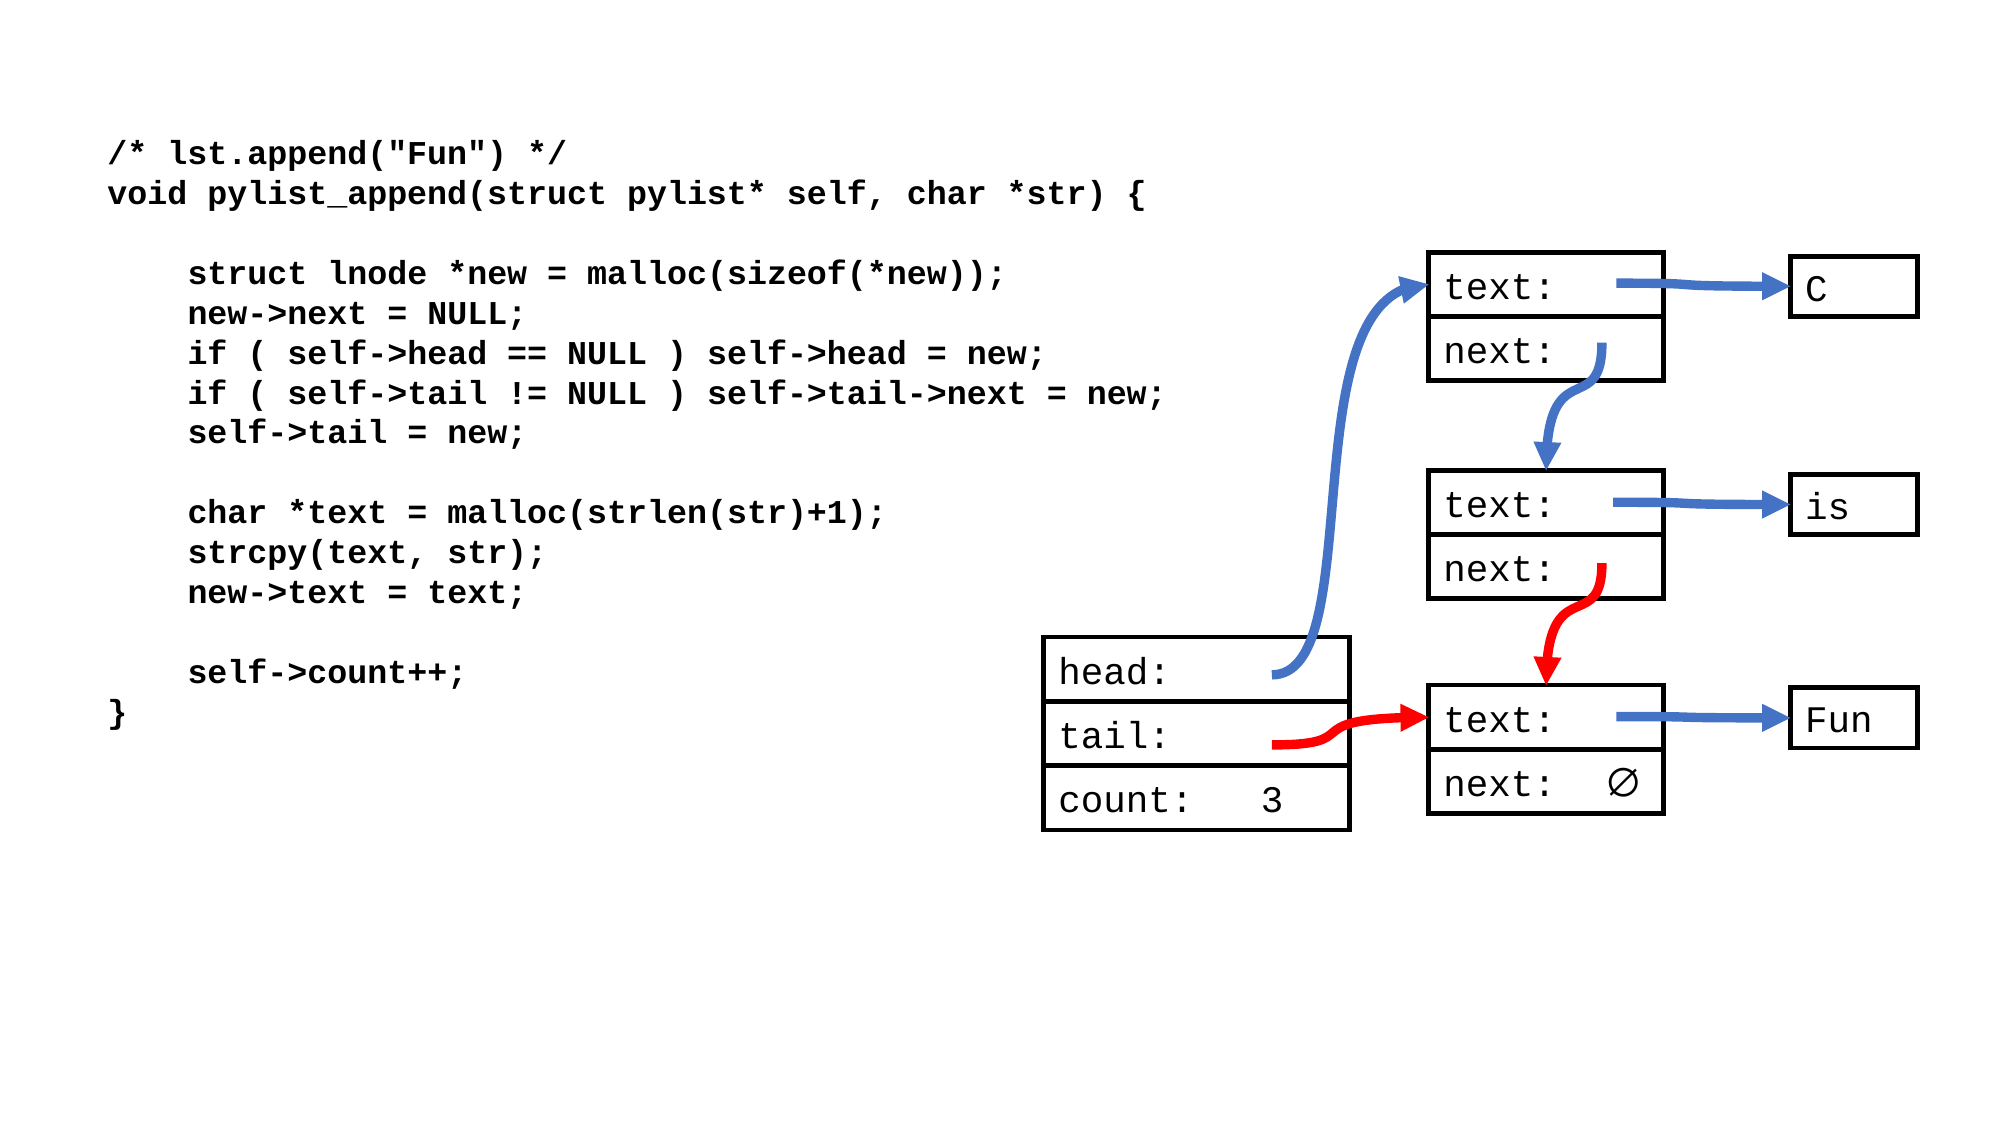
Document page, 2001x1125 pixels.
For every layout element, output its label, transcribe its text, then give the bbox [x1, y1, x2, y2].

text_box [1512, 596, 1635, 653]
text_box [1155, 401, 1546, 558]
text_box is [1789, 473, 1919, 536]
text_box C [1789, 255, 1919, 317]
text_box next: [1428, 533, 1665, 600]
text_box text: [1546, 469, 1665, 533]
text_box count: 3 [1043, 767, 1350, 831]
text_box text: [1428, 684, 1665, 748]
text_box text: [1428, 251, 1665, 315]
text_box Fun [1789, 687, 1919, 749]
text_box tail: [1043, 700, 1350, 767]
text_box next: ∅ [1428, 748, 1665, 815]
text_box head: [1043, 636, 1350, 700]
text_box next: [1428, 315, 1665, 382]
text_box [1510, 378, 1638, 435]
text_box /* lst.append("Fun") */ void pylist_append(struct pylist* self, char *str) { struct lnode *new = malloc(sizeof(*new)); new->next = NULL; if ( self->head == NULL ) self->head = new; if ( self->tail != NULL ) self->tail->next = new; self->tail = new; char *text = malloc(strlen(str)+1); strcpy(text, str); new->text = text; self->count++; } [92, 123, 1214, 738]
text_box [1616, 283, 1791, 287]
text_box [1271, 717, 1429, 745]
